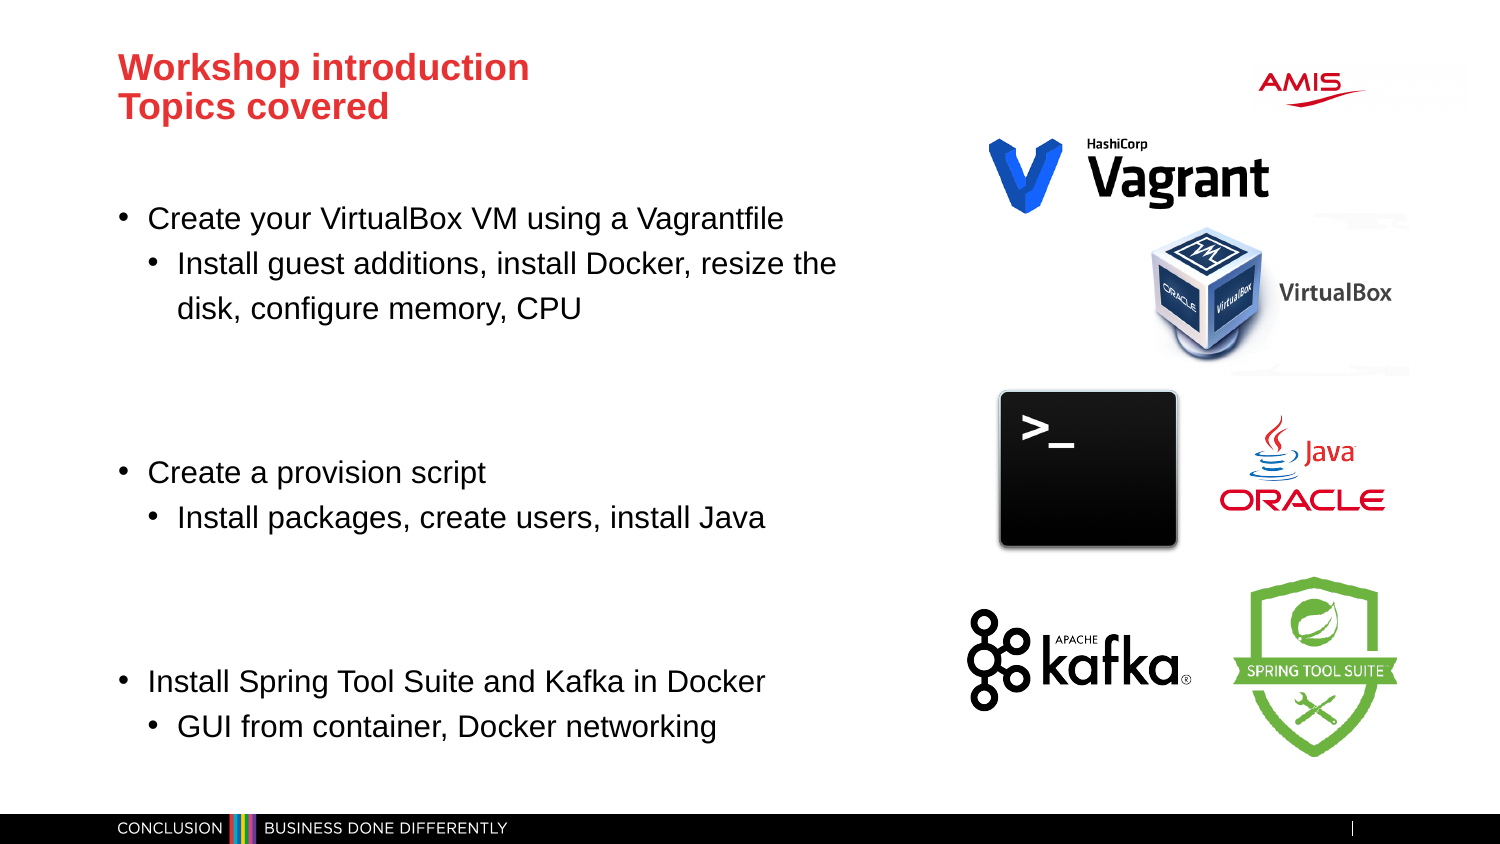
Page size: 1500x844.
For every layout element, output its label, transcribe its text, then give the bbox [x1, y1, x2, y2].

picture [953, 604, 1201, 716]
picture [1233, 576, 1397, 757]
picture [1205, 58, 1467, 111]
title Workshop introduction Topics covered [118, 47, 1205, 130]
picture [0, 814, 236, 844]
picture [919, 138, 1409, 570]
picture [239, 814, 1500, 844]
list Create your VirtualBox VM using a Vagrantfile Install guest additions, install Docker, resize the disk, configure memory, CPU Create a provision script Install packages, create users, install Java Install Spring Tool Suite and Kafka in Docker GUI from container, Docker networking [118, 153, 870, 774]
